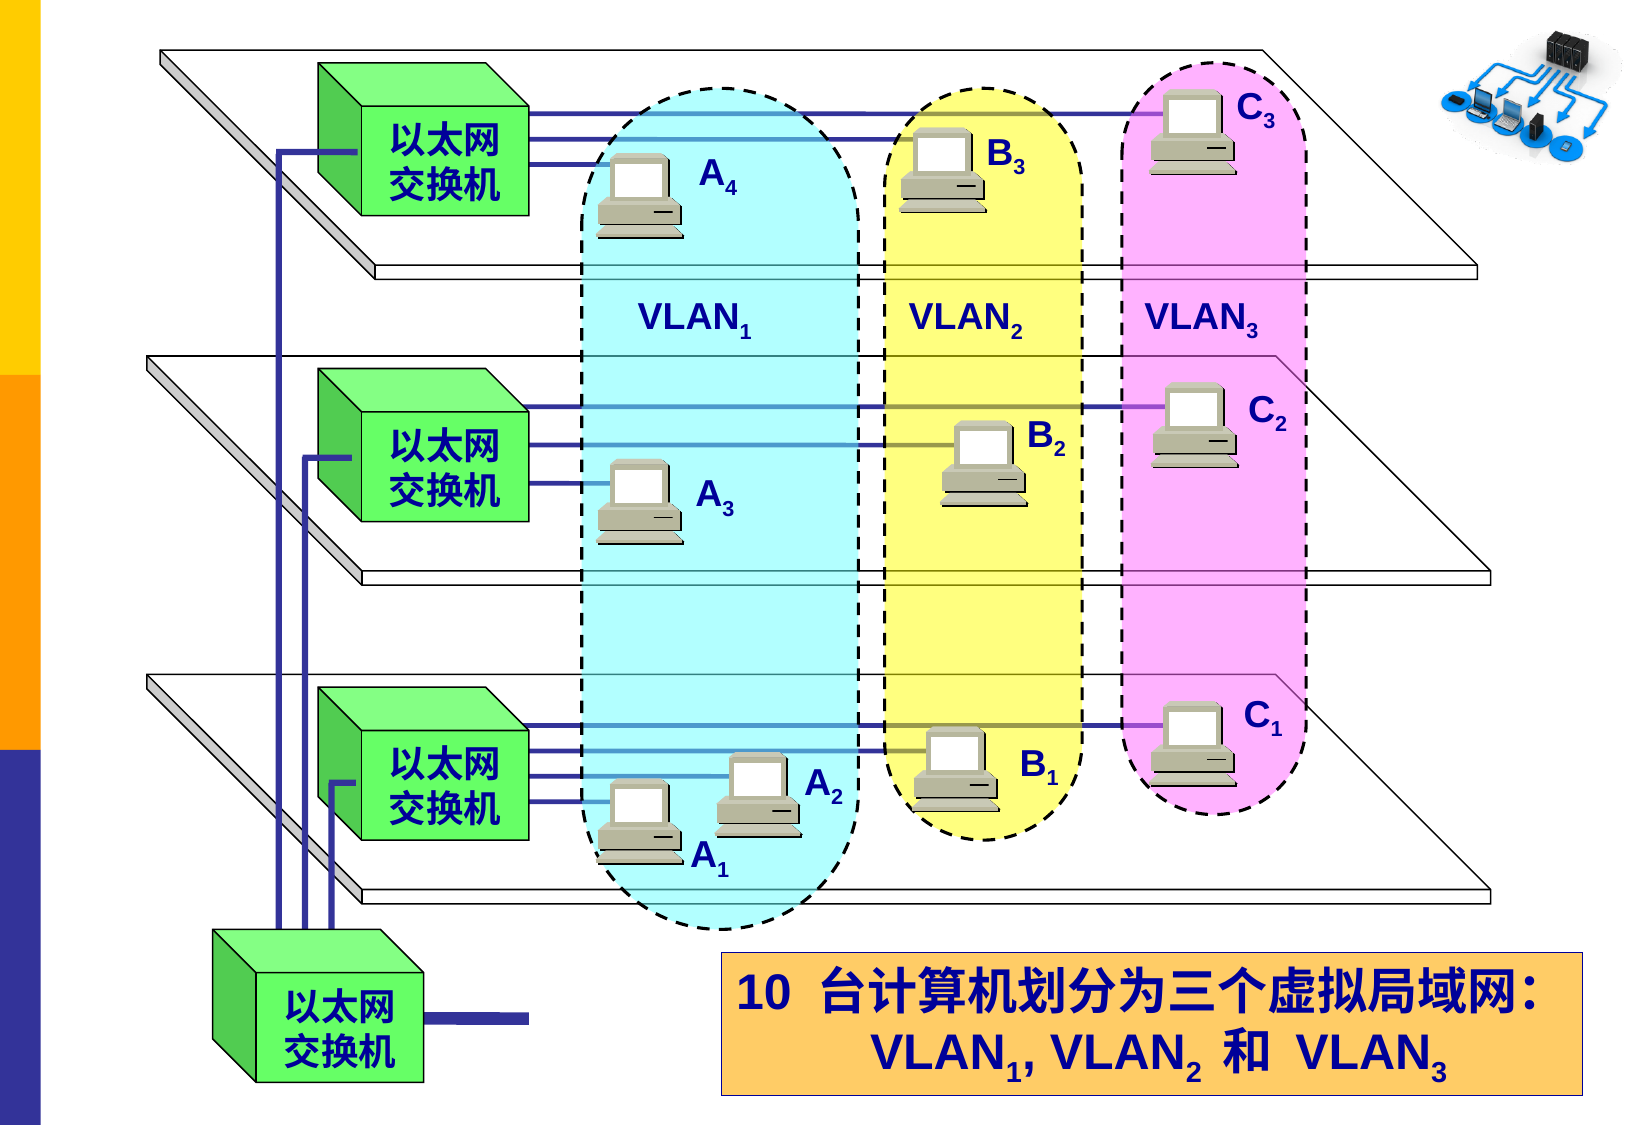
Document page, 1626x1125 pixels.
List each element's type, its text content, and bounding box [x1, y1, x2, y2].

text_box 10 台计算机划分为三个虚拟局域网： VLAN1, VLAN2 和 VLAN3 [721, 952, 1583, 1096]
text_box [146, 49, 1491, 1083]
picture [1438, 30, 1624, 165]
